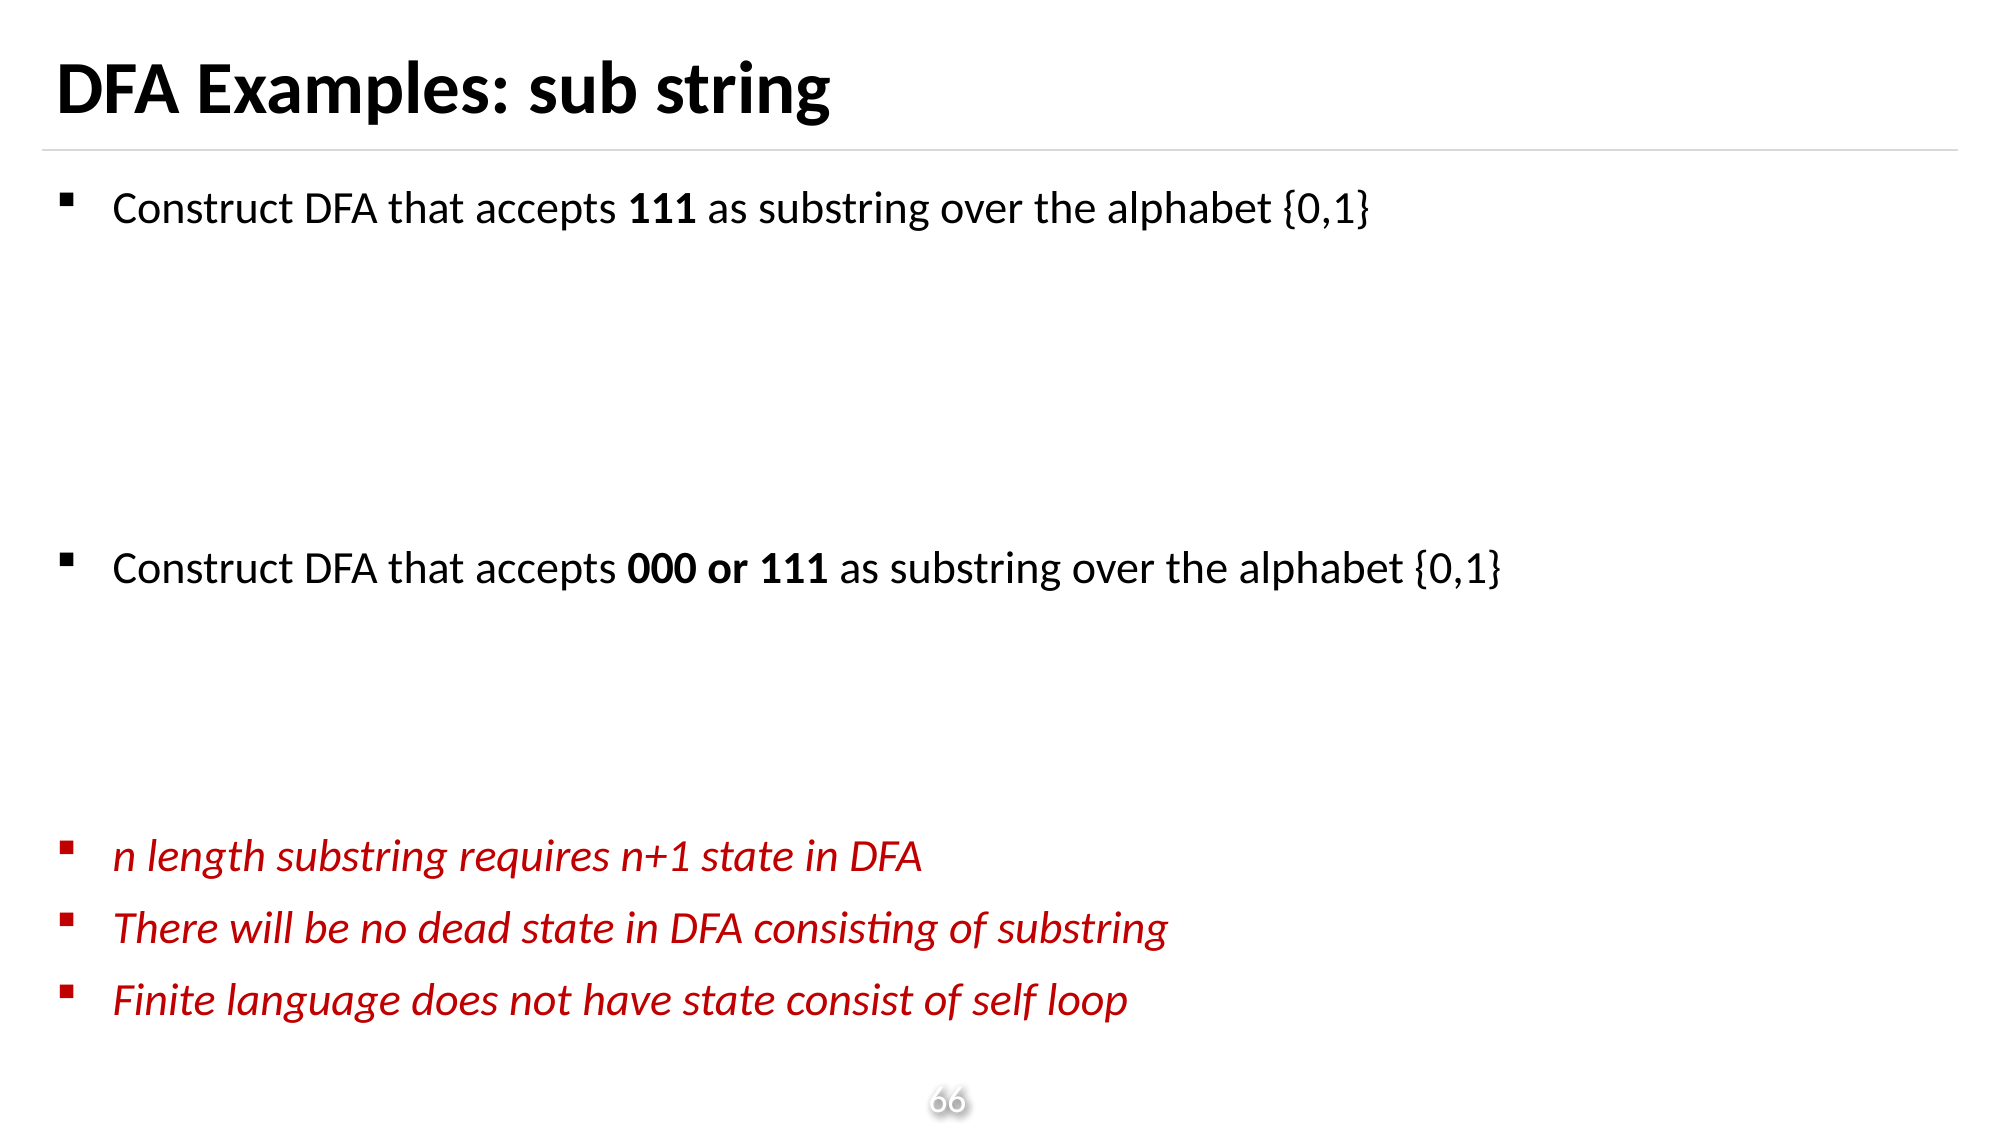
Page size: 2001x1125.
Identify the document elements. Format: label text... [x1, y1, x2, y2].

list Construct DFA that accepts 111 as substring over the alphabet {0,1} Construct DFA that accepts 000 or 111 as substring over the alphabet {0,1} n length substring requires n+1 state in DFA There will be no dead state in DFA consisting of substring Finite language does not have state consist of self loop [41, 162, 1959, 1038]
title DFA Examples: sub string [41, 17, 1959, 150]
